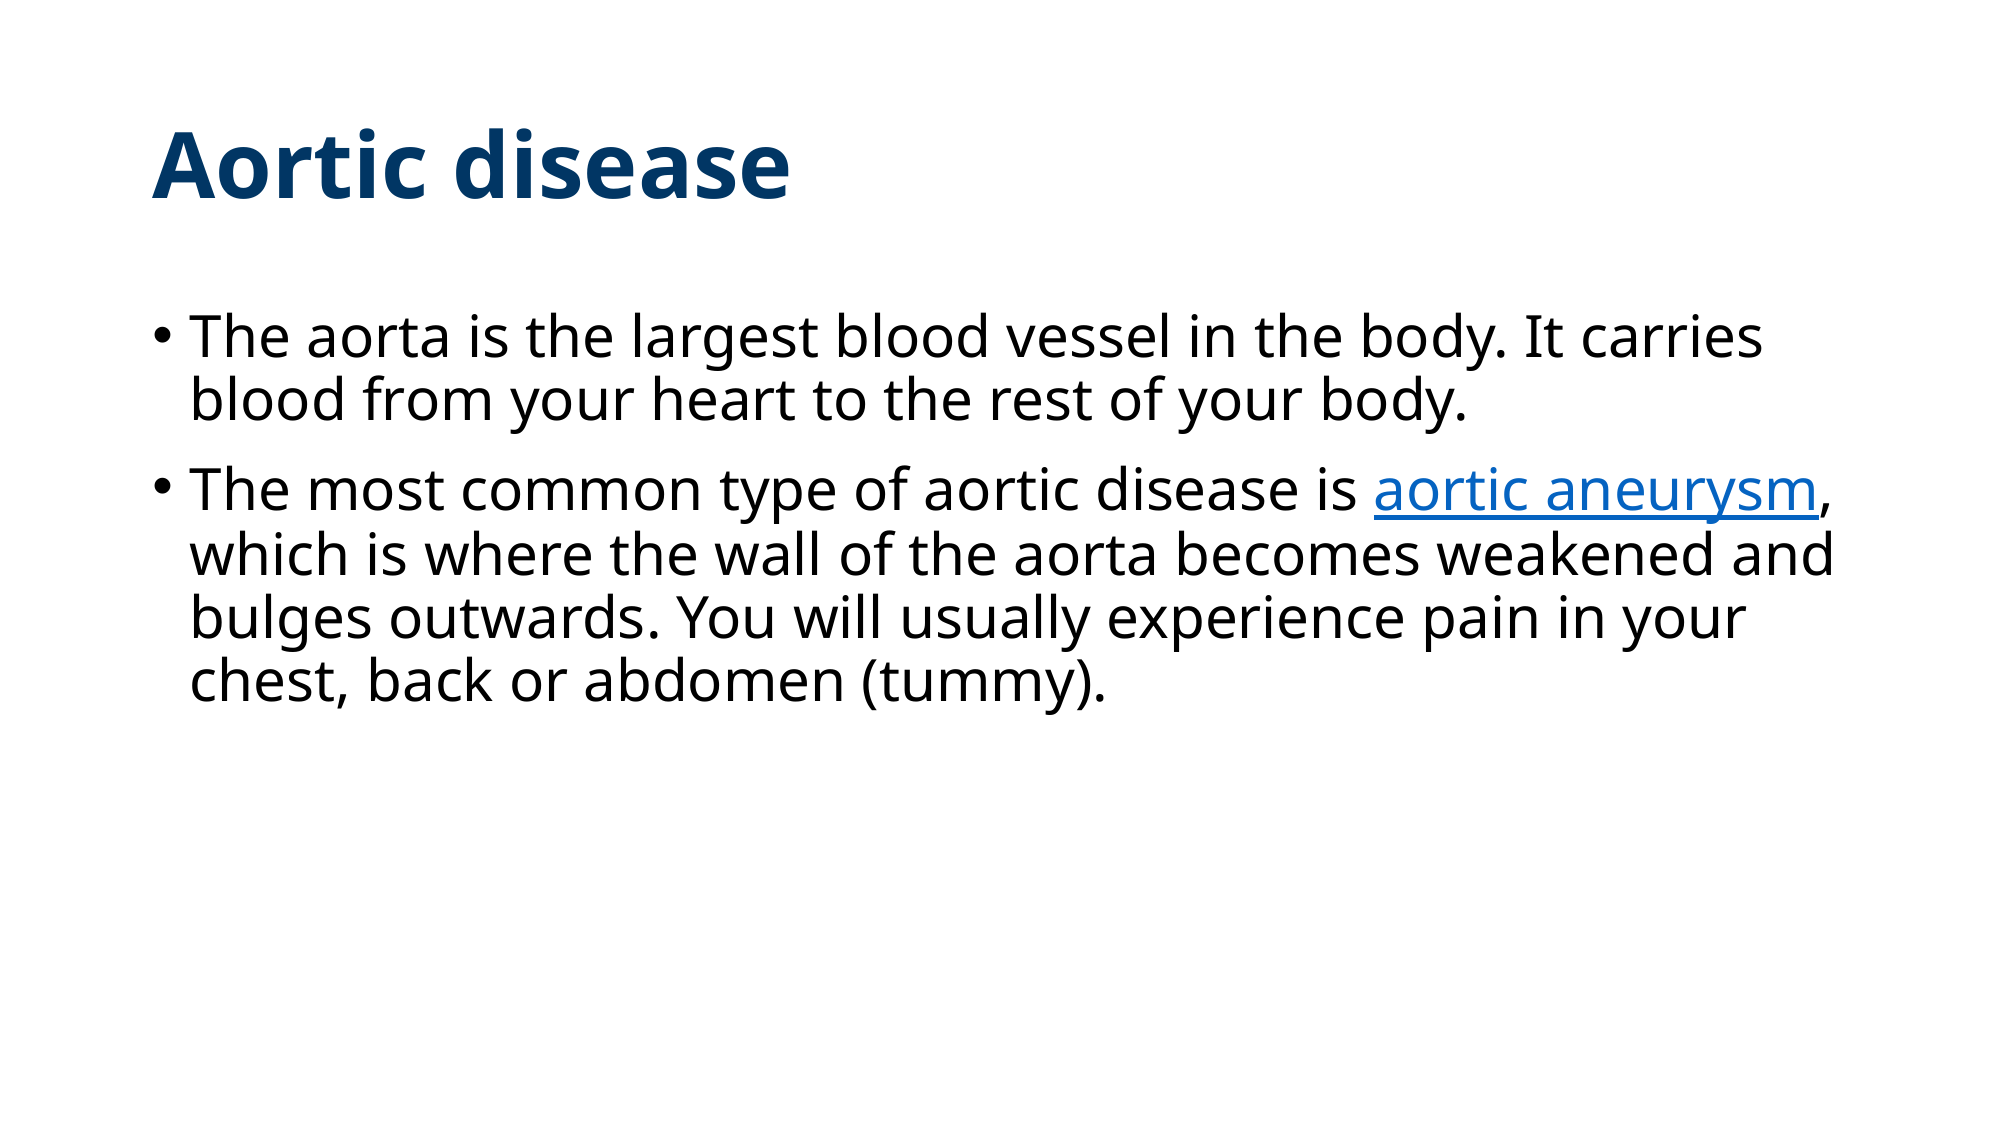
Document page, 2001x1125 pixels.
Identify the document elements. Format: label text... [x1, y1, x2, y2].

title Aortic disease [137, 59, 1863, 278]
list The aorta is the largest blood vessel in the body. It carries blood from your heart to the rest of your body. The most common type of aortic disease is aortic aneurysm, which is where the wall of the aorta becomes weakened and bulges outwards. You will usually experience pain in your chest, back or abdomen (tummy). [137, 299, 1863, 1014]
